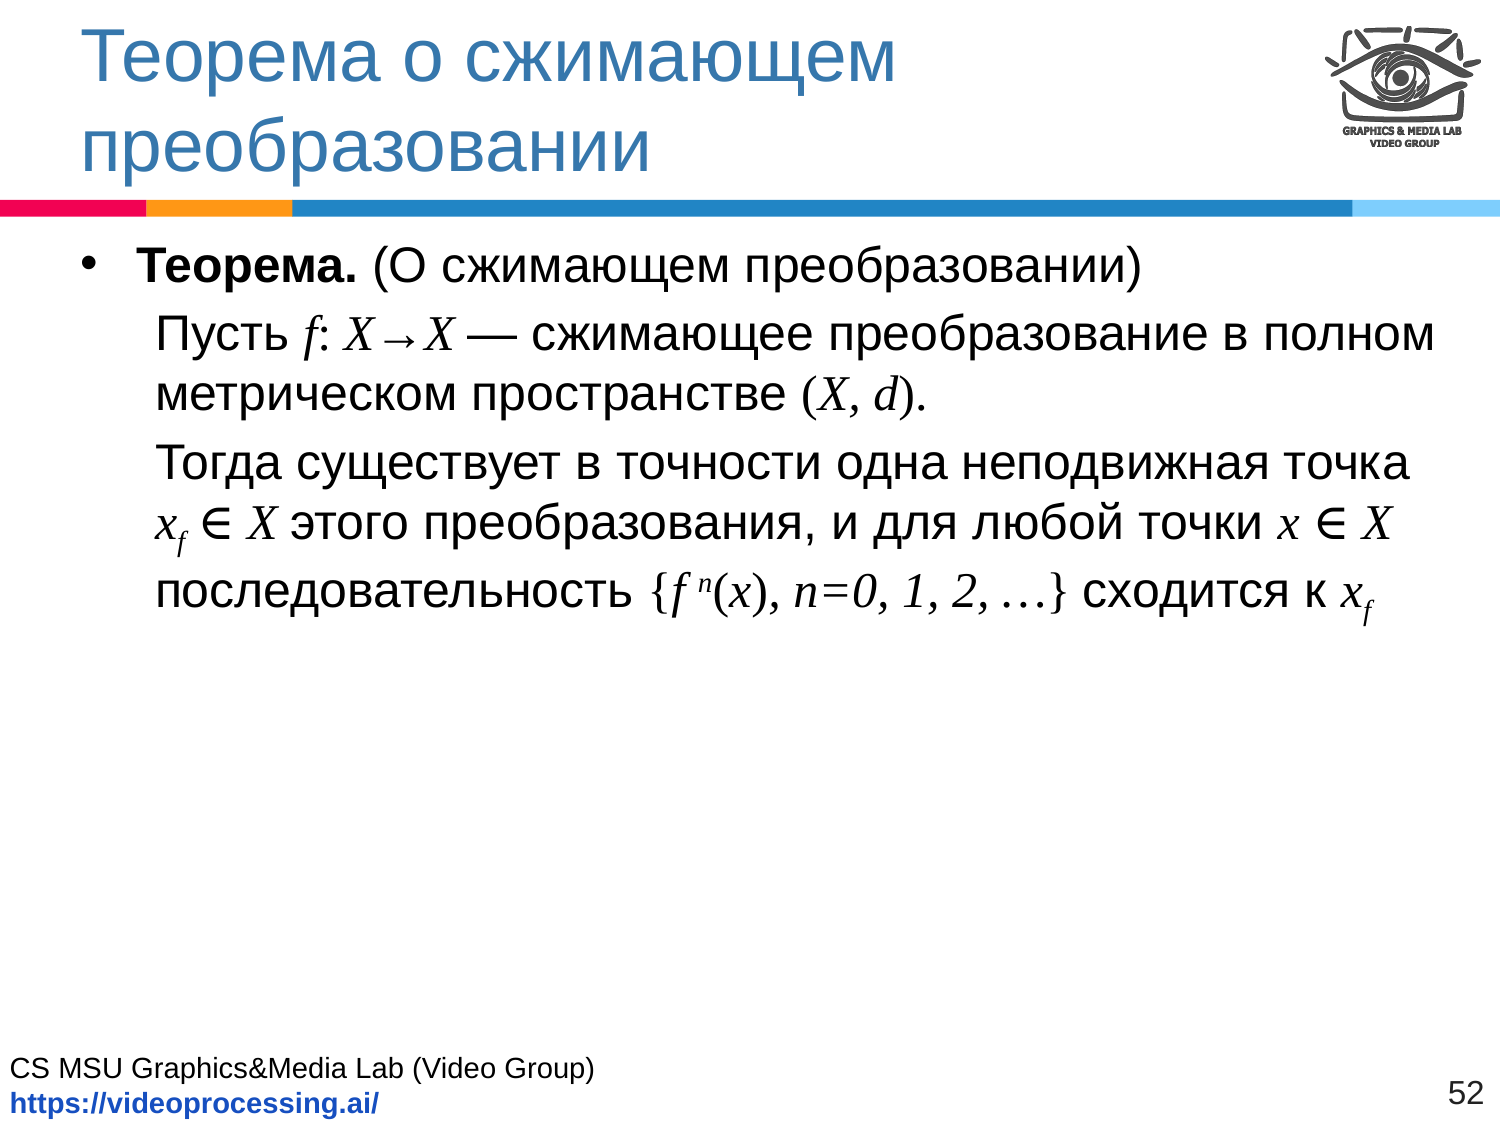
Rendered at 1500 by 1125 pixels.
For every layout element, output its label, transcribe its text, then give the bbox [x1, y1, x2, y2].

title Теорема о сжимающем преобразовании [64, 6, 1316, 195]
list Теорема. (О сжимающем преобразовании) Пусть f: X→X — сжимающее преобразование в полном метрическом пространстве (Х, d). Тогда существует в точности одна неподвижная точка xf ∈ X этого преобразования, и для любой точки x ∈ X последовательность {f n(x), n=0, 1, 2, …} сходится к xf [64, 224, 1500, 900]
picture [1325, 26, 1481, 147]
slide_number 1 [1403, 1064, 1500, 1116]
